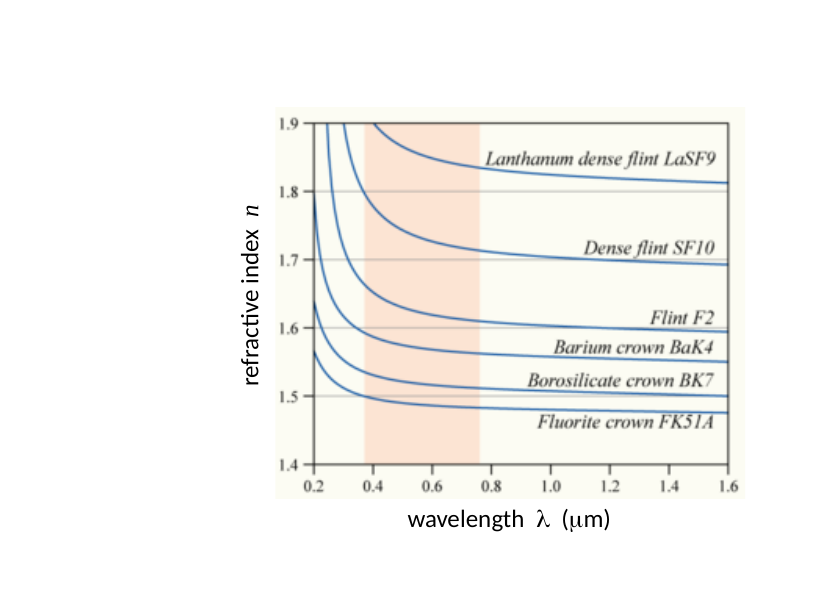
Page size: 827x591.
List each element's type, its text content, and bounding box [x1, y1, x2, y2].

text_box refractive index n [226, 190, 271, 402]
text_box wavelength  (m) [393, 499, 627, 541]
picture [275, 107, 746, 499]
